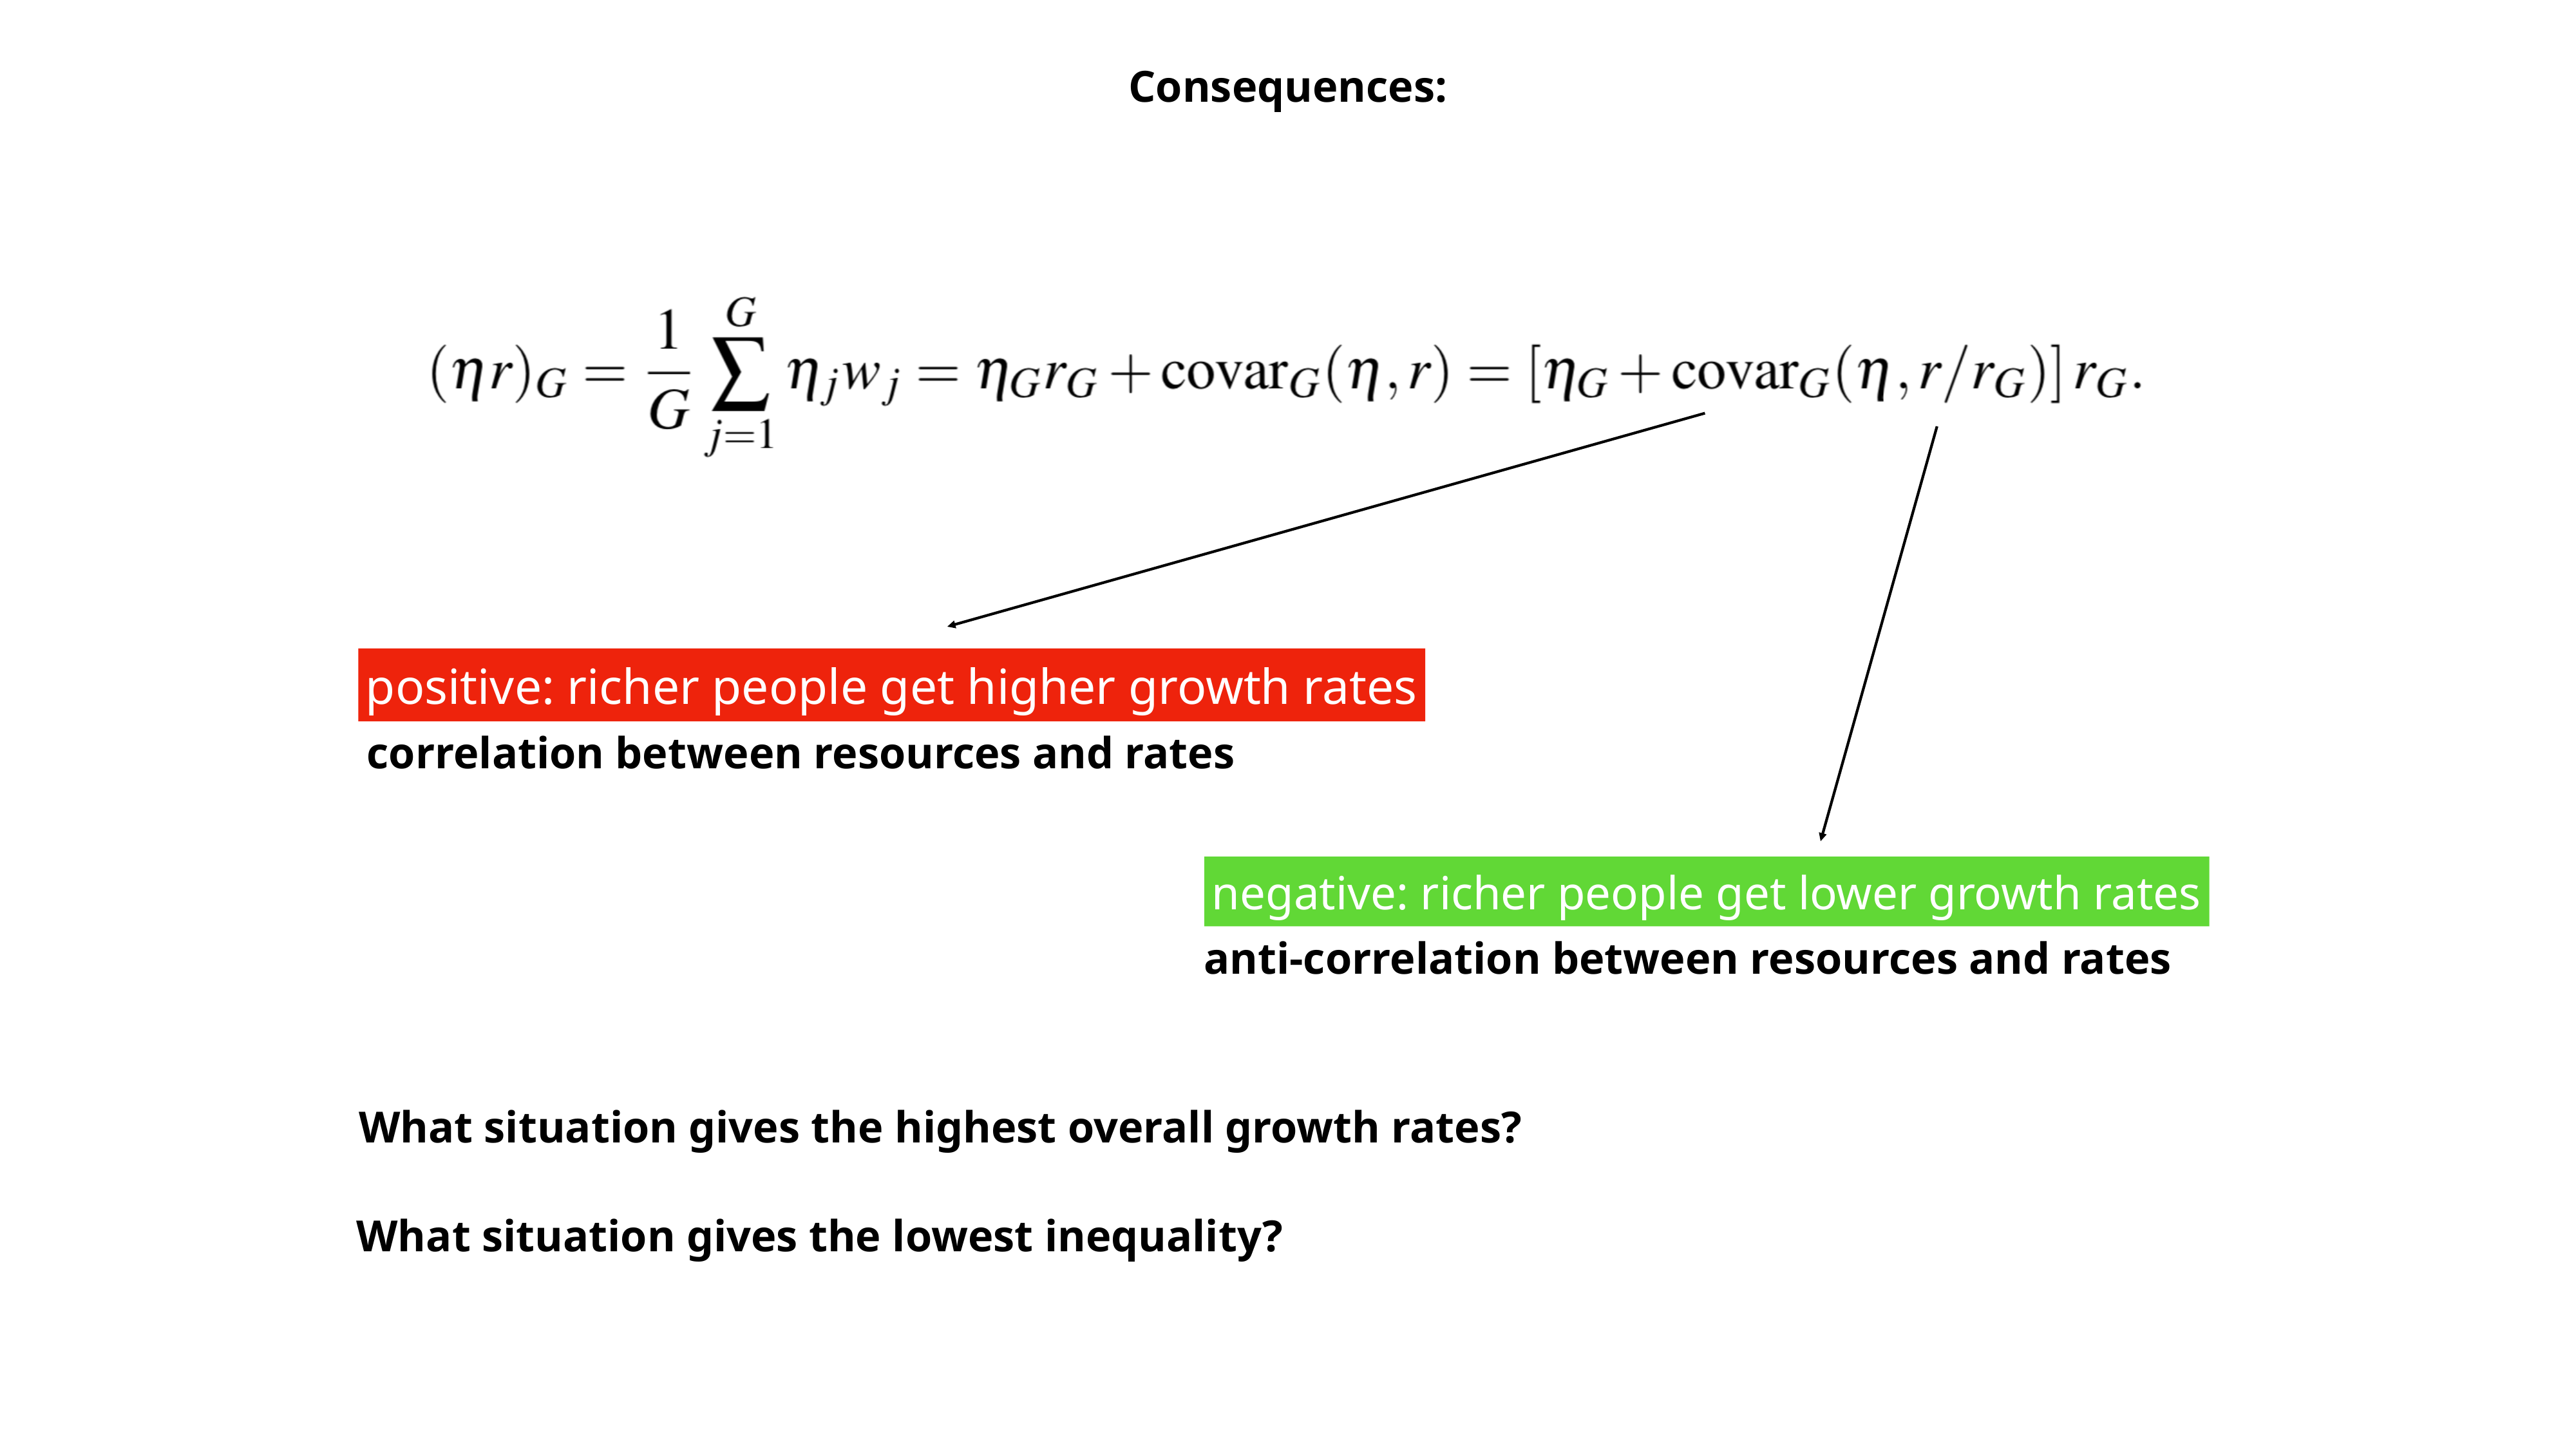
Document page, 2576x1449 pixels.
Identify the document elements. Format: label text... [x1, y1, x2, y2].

text_box [1819, 477, 1924, 842]
text_box anti-correlation between resources and rates [1196, 923, 2180, 990]
text_box What situation gives the lowest inequality? [348, 1201, 1291, 1268]
text_box positive: richer people get higher growth rates [358, 648, 1426, 722]
text_box What situation gives the highest overall growth rates? [351, 1092, 1531, 1159]
text_box correlation between resources and rates [359, 718, 1244, 785]
text_box Consequences: [1121, 52, 1455, 118]
text_box negative: richer people get lower growth rates [1204, 857, 2210, 927]
text_box [947, 477, 1481, 629]
picture [408, 285, 2168, 477]
